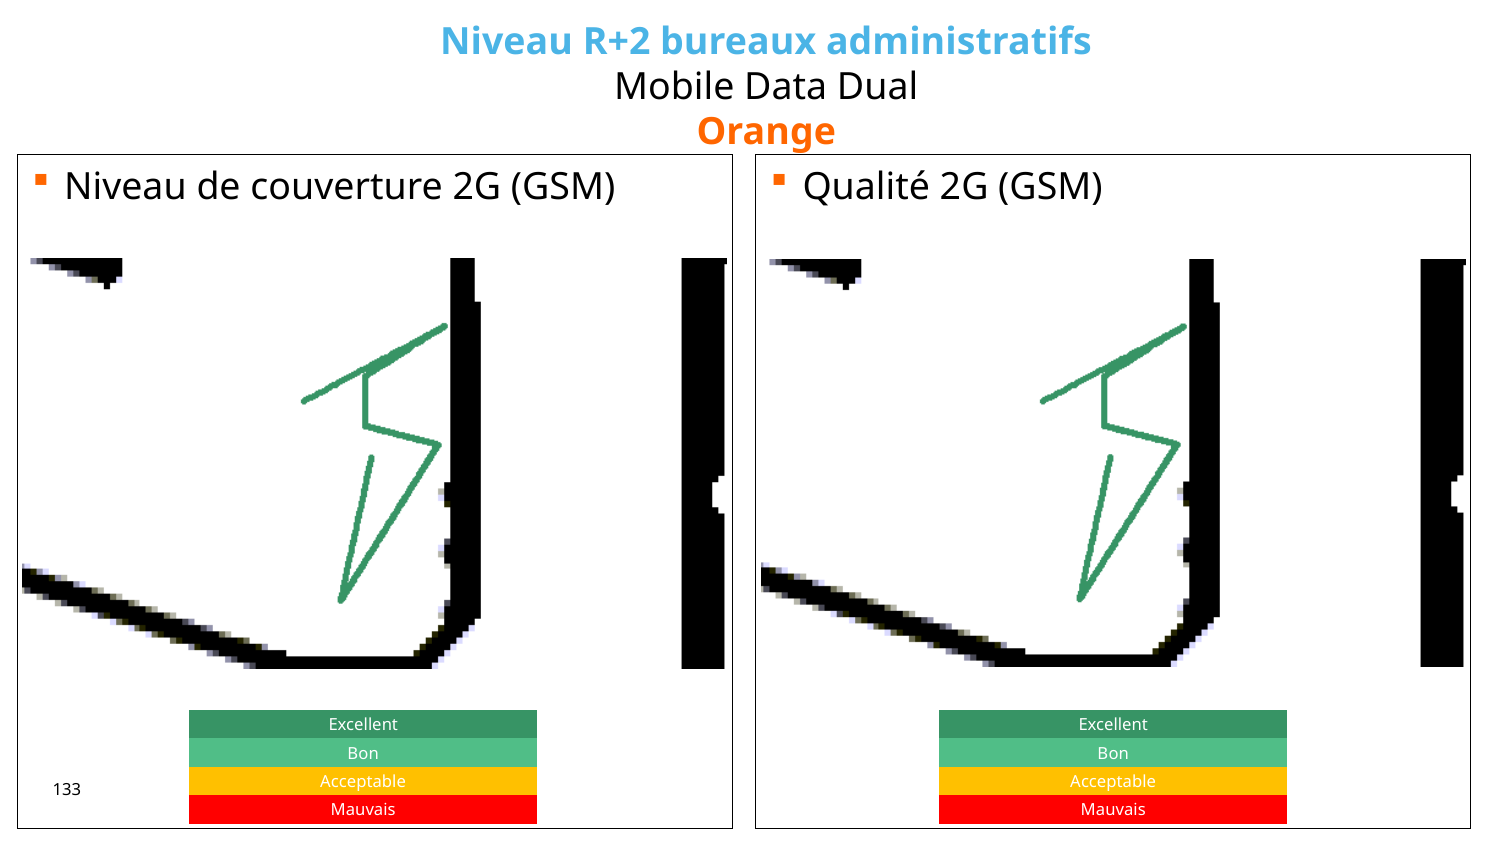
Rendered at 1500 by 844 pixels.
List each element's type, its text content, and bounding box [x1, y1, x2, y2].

table_cell Bon [189, 738, 537, 767]
text_box Qualité 2G (GSM) [755, 154, 1471, 829]
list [22, 257, 727, 669]
text_box [732, 293, 756, 551]
table_header Excellent [189, 710, 537, 738]
table_cell Acceptable [189, 767, 537, 795]
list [761, 259, 1466, 667]
text_box Niveau de couverture 2G (GSM) [17, 551, 733, 829]
text_box Niveau R+2 bureaux administratifs Mobile Data Dual Orange [187, 9, 1346, 125]
table_header Excellent [939, 710, 1287, 738]
table_cell Bon [939, 738, 1287, 767]
table_cell Mauvais [189, 795, 537, 824]
table_cell Acceptable [939, 767, 1287, 795]
table_cell Mauvais [939, 795, 1287, 824]
text_box Niveau de couverture 2G (GSM) [17, 154, 733, 293]
